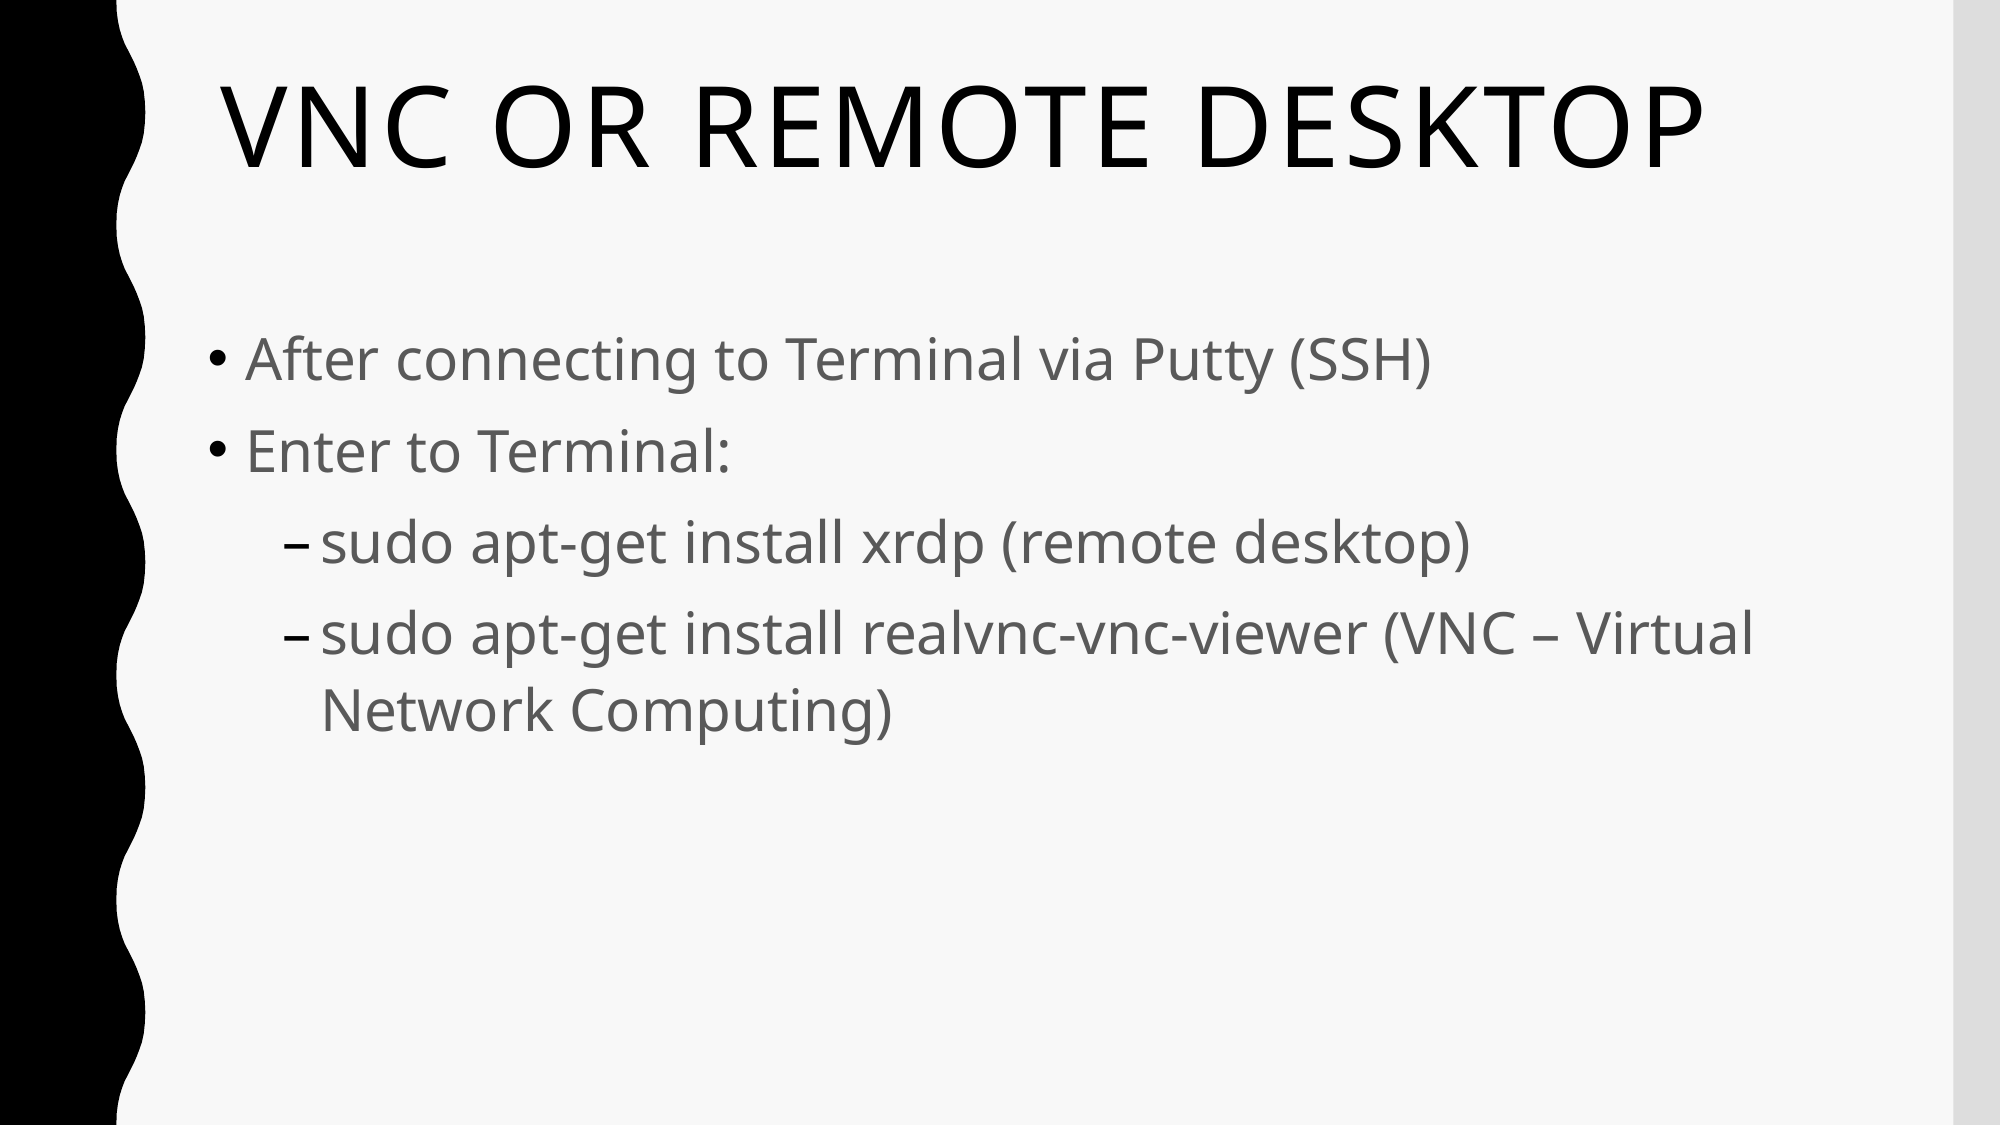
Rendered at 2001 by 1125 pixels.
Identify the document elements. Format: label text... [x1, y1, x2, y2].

title VNC or Remote desktop [205, 62, 1875, 264]
list After connecting to Terminal via Putty (SSH) Enter to Terminal: sudo apt-get install xrdp (remote desktop) sudo apt-get install realvnc-vnc-viewer (VNC – Virtual Network Computing) [192, 307, 1888, 898]
